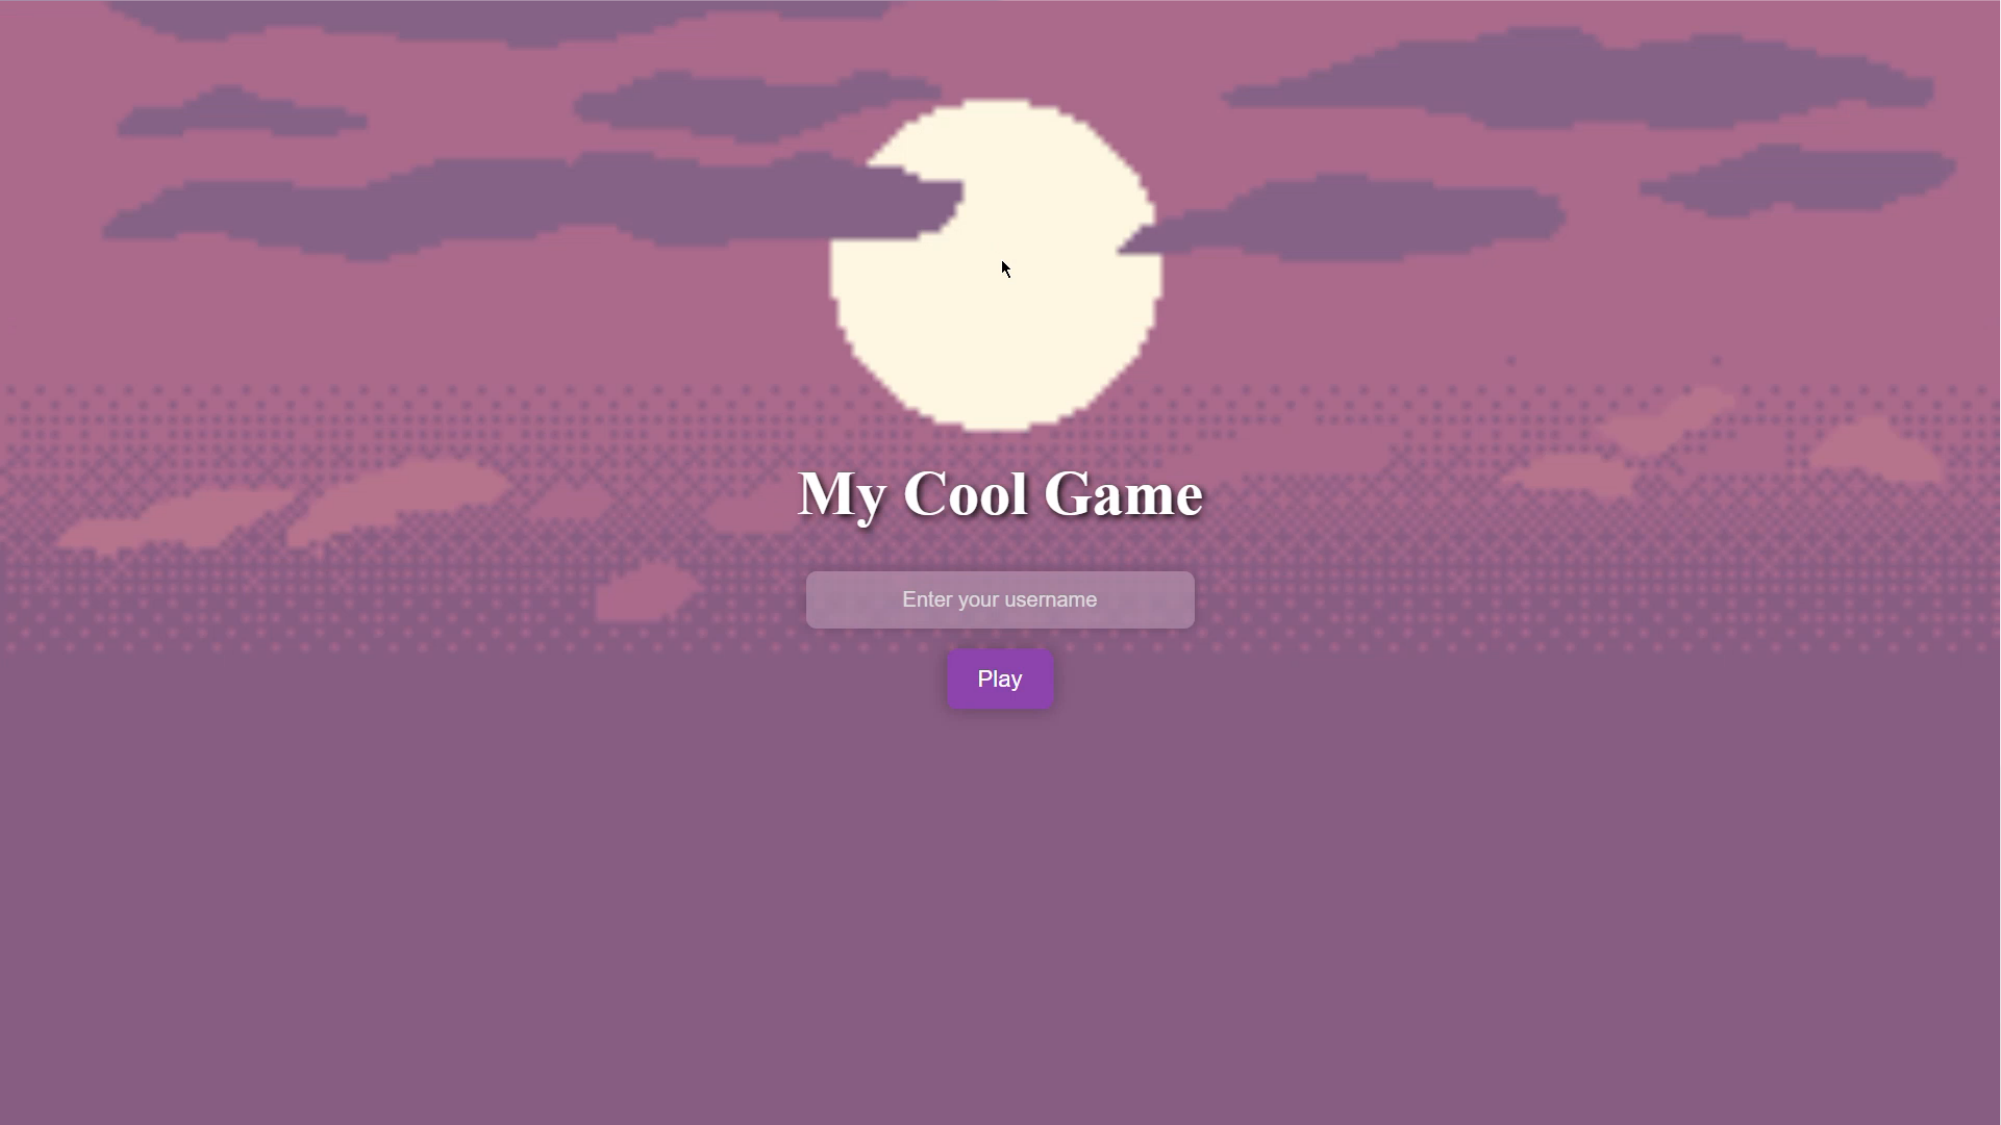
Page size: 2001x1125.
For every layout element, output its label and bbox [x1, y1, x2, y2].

text_box [0, 0, 2000, 1125]
